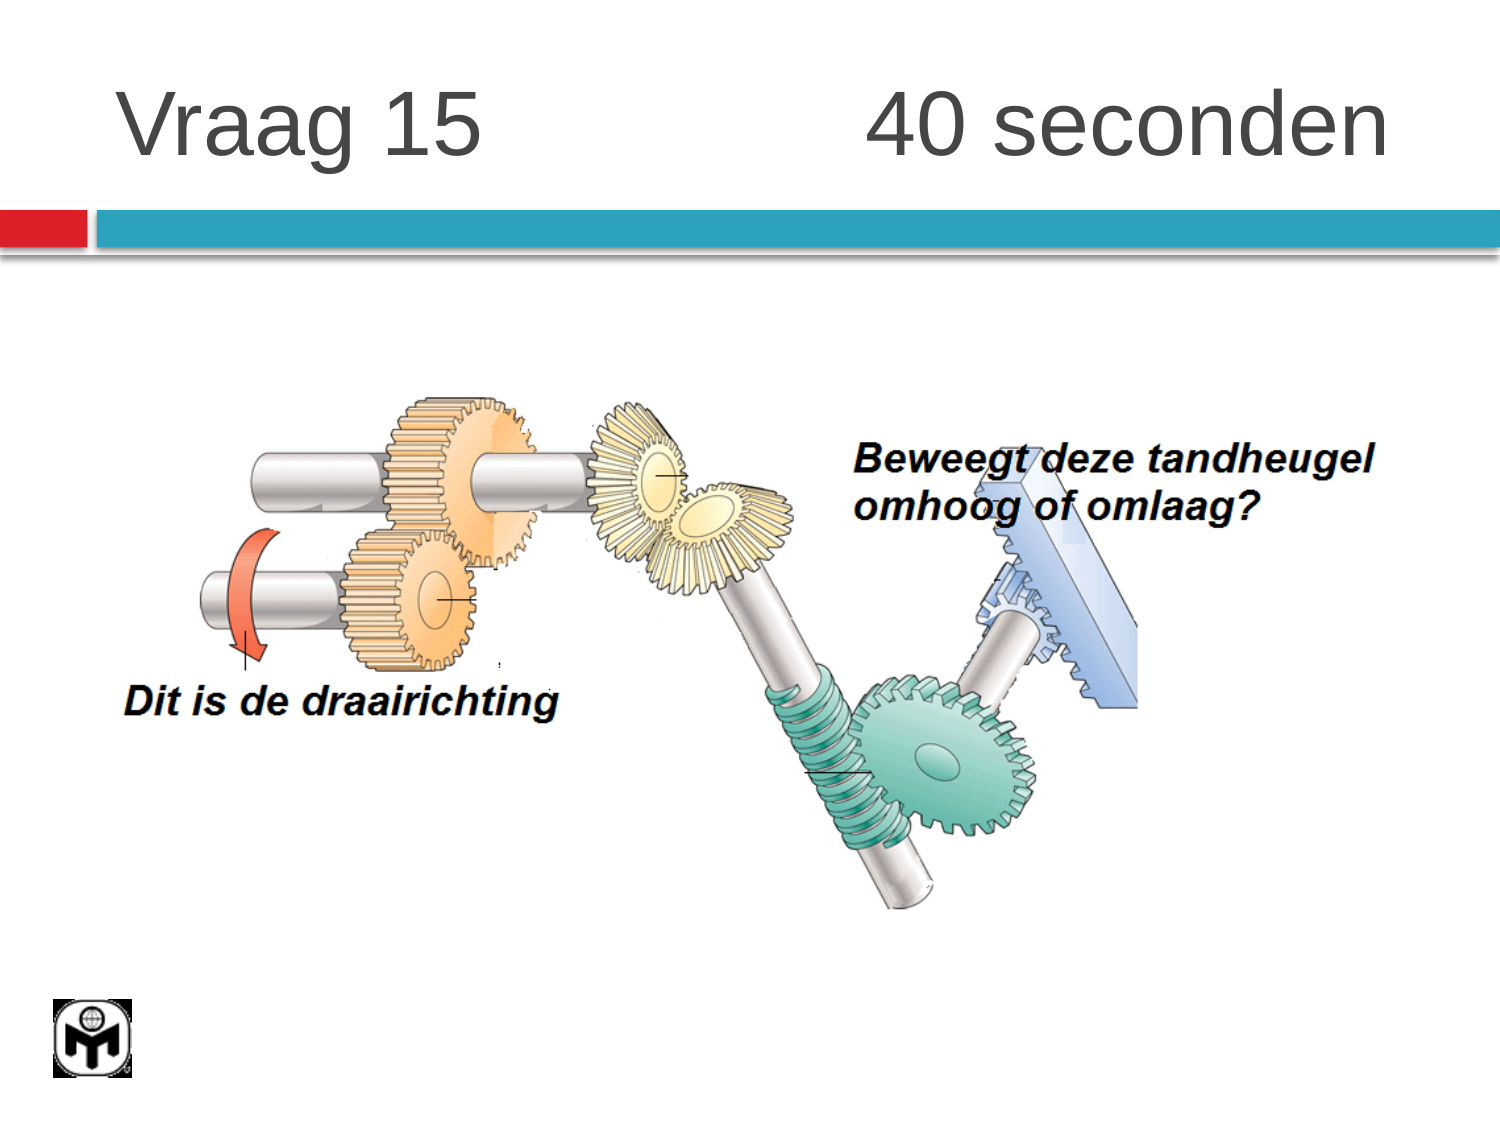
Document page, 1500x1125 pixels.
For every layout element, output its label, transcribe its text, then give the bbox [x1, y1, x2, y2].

picture [52, 999, 132, 1078]
title Vraag 15 40 seconden [100, 37, 1438, 200]
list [100, 346, 1439, 916]
